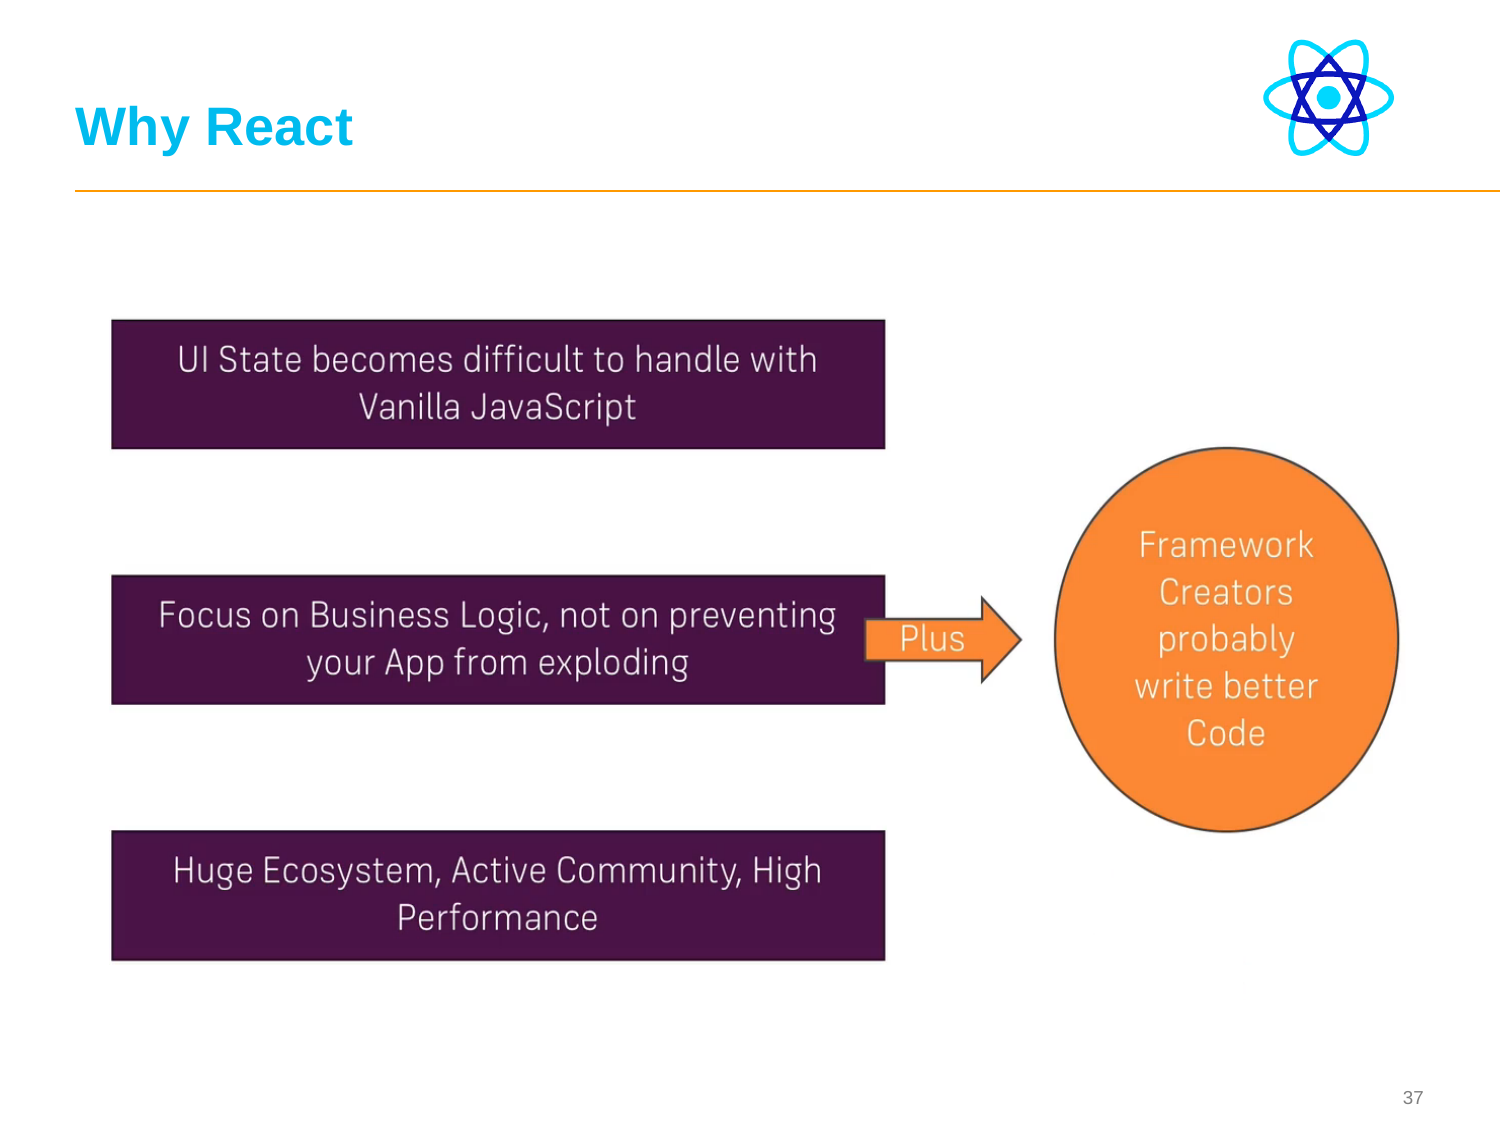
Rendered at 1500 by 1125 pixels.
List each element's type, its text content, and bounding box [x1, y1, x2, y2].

picture [76, 287, 1438, 1001]
title Why React [75, 27, 1422, 157]
